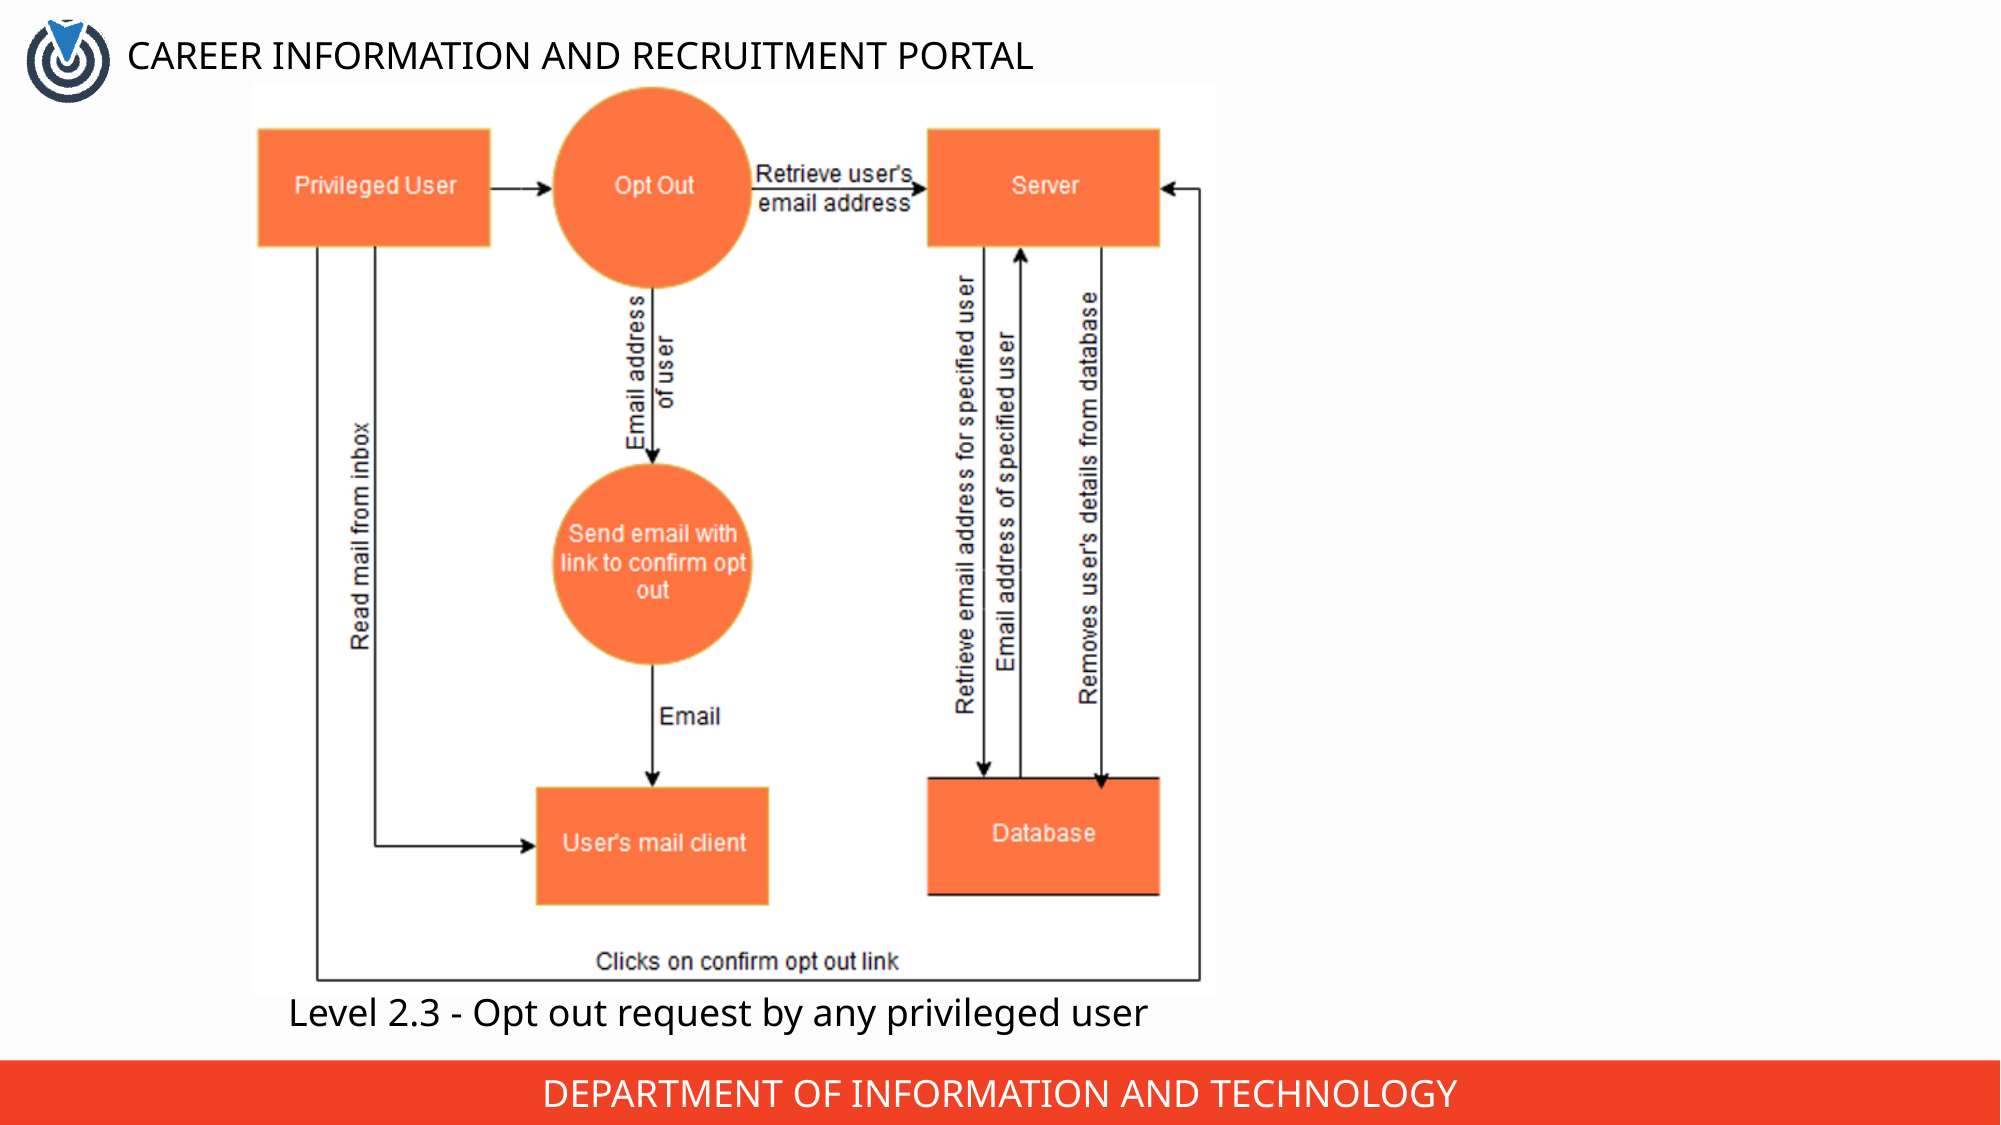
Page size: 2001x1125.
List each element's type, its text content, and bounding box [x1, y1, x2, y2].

picture [23, 15, 111, 104]
text_box Level 2.3 - Opt out request by any privileged user [263, 981, 1422, 1042]
picture [251, 82, 1216, 996]
